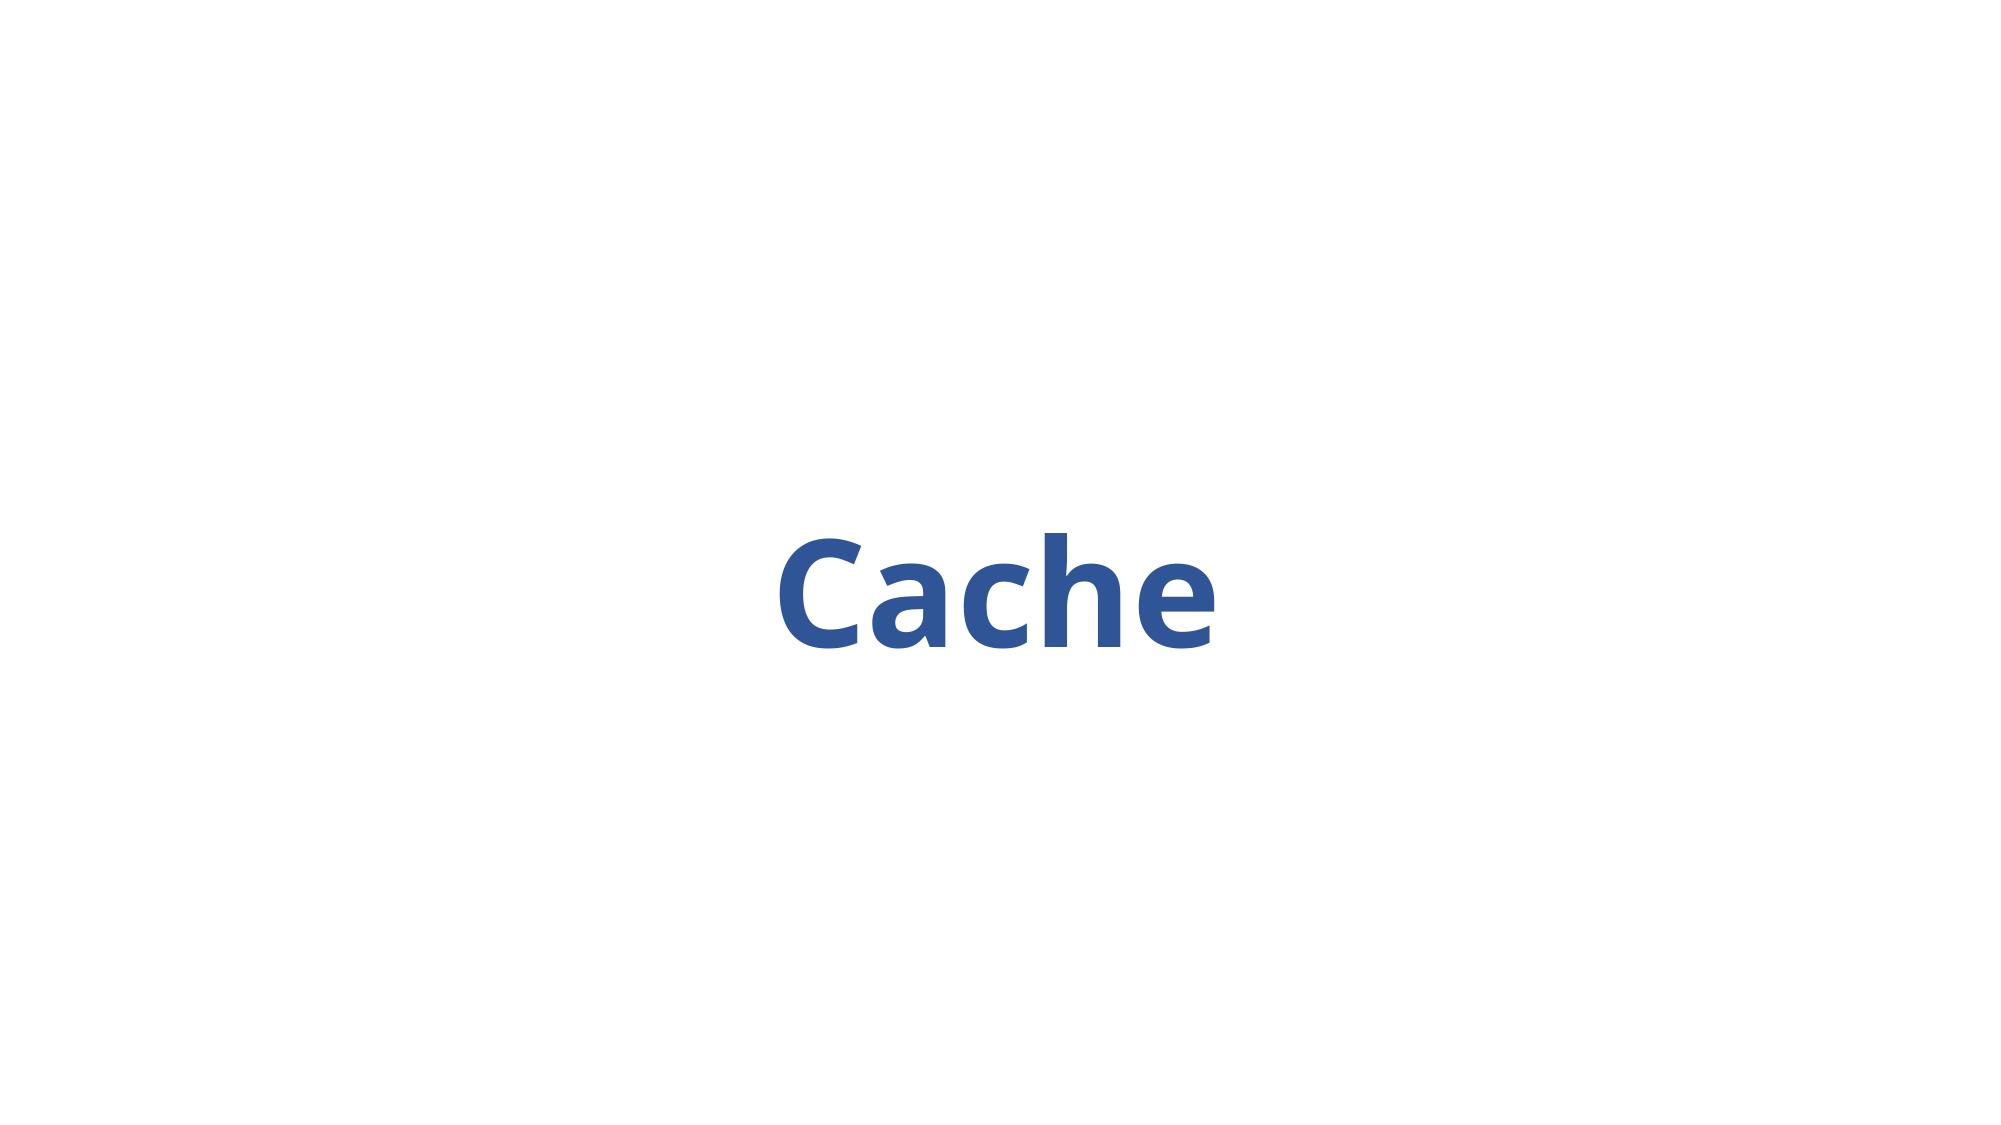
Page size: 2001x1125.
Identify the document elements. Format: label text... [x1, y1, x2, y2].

title Cache [58, 370, 1934, 829]
